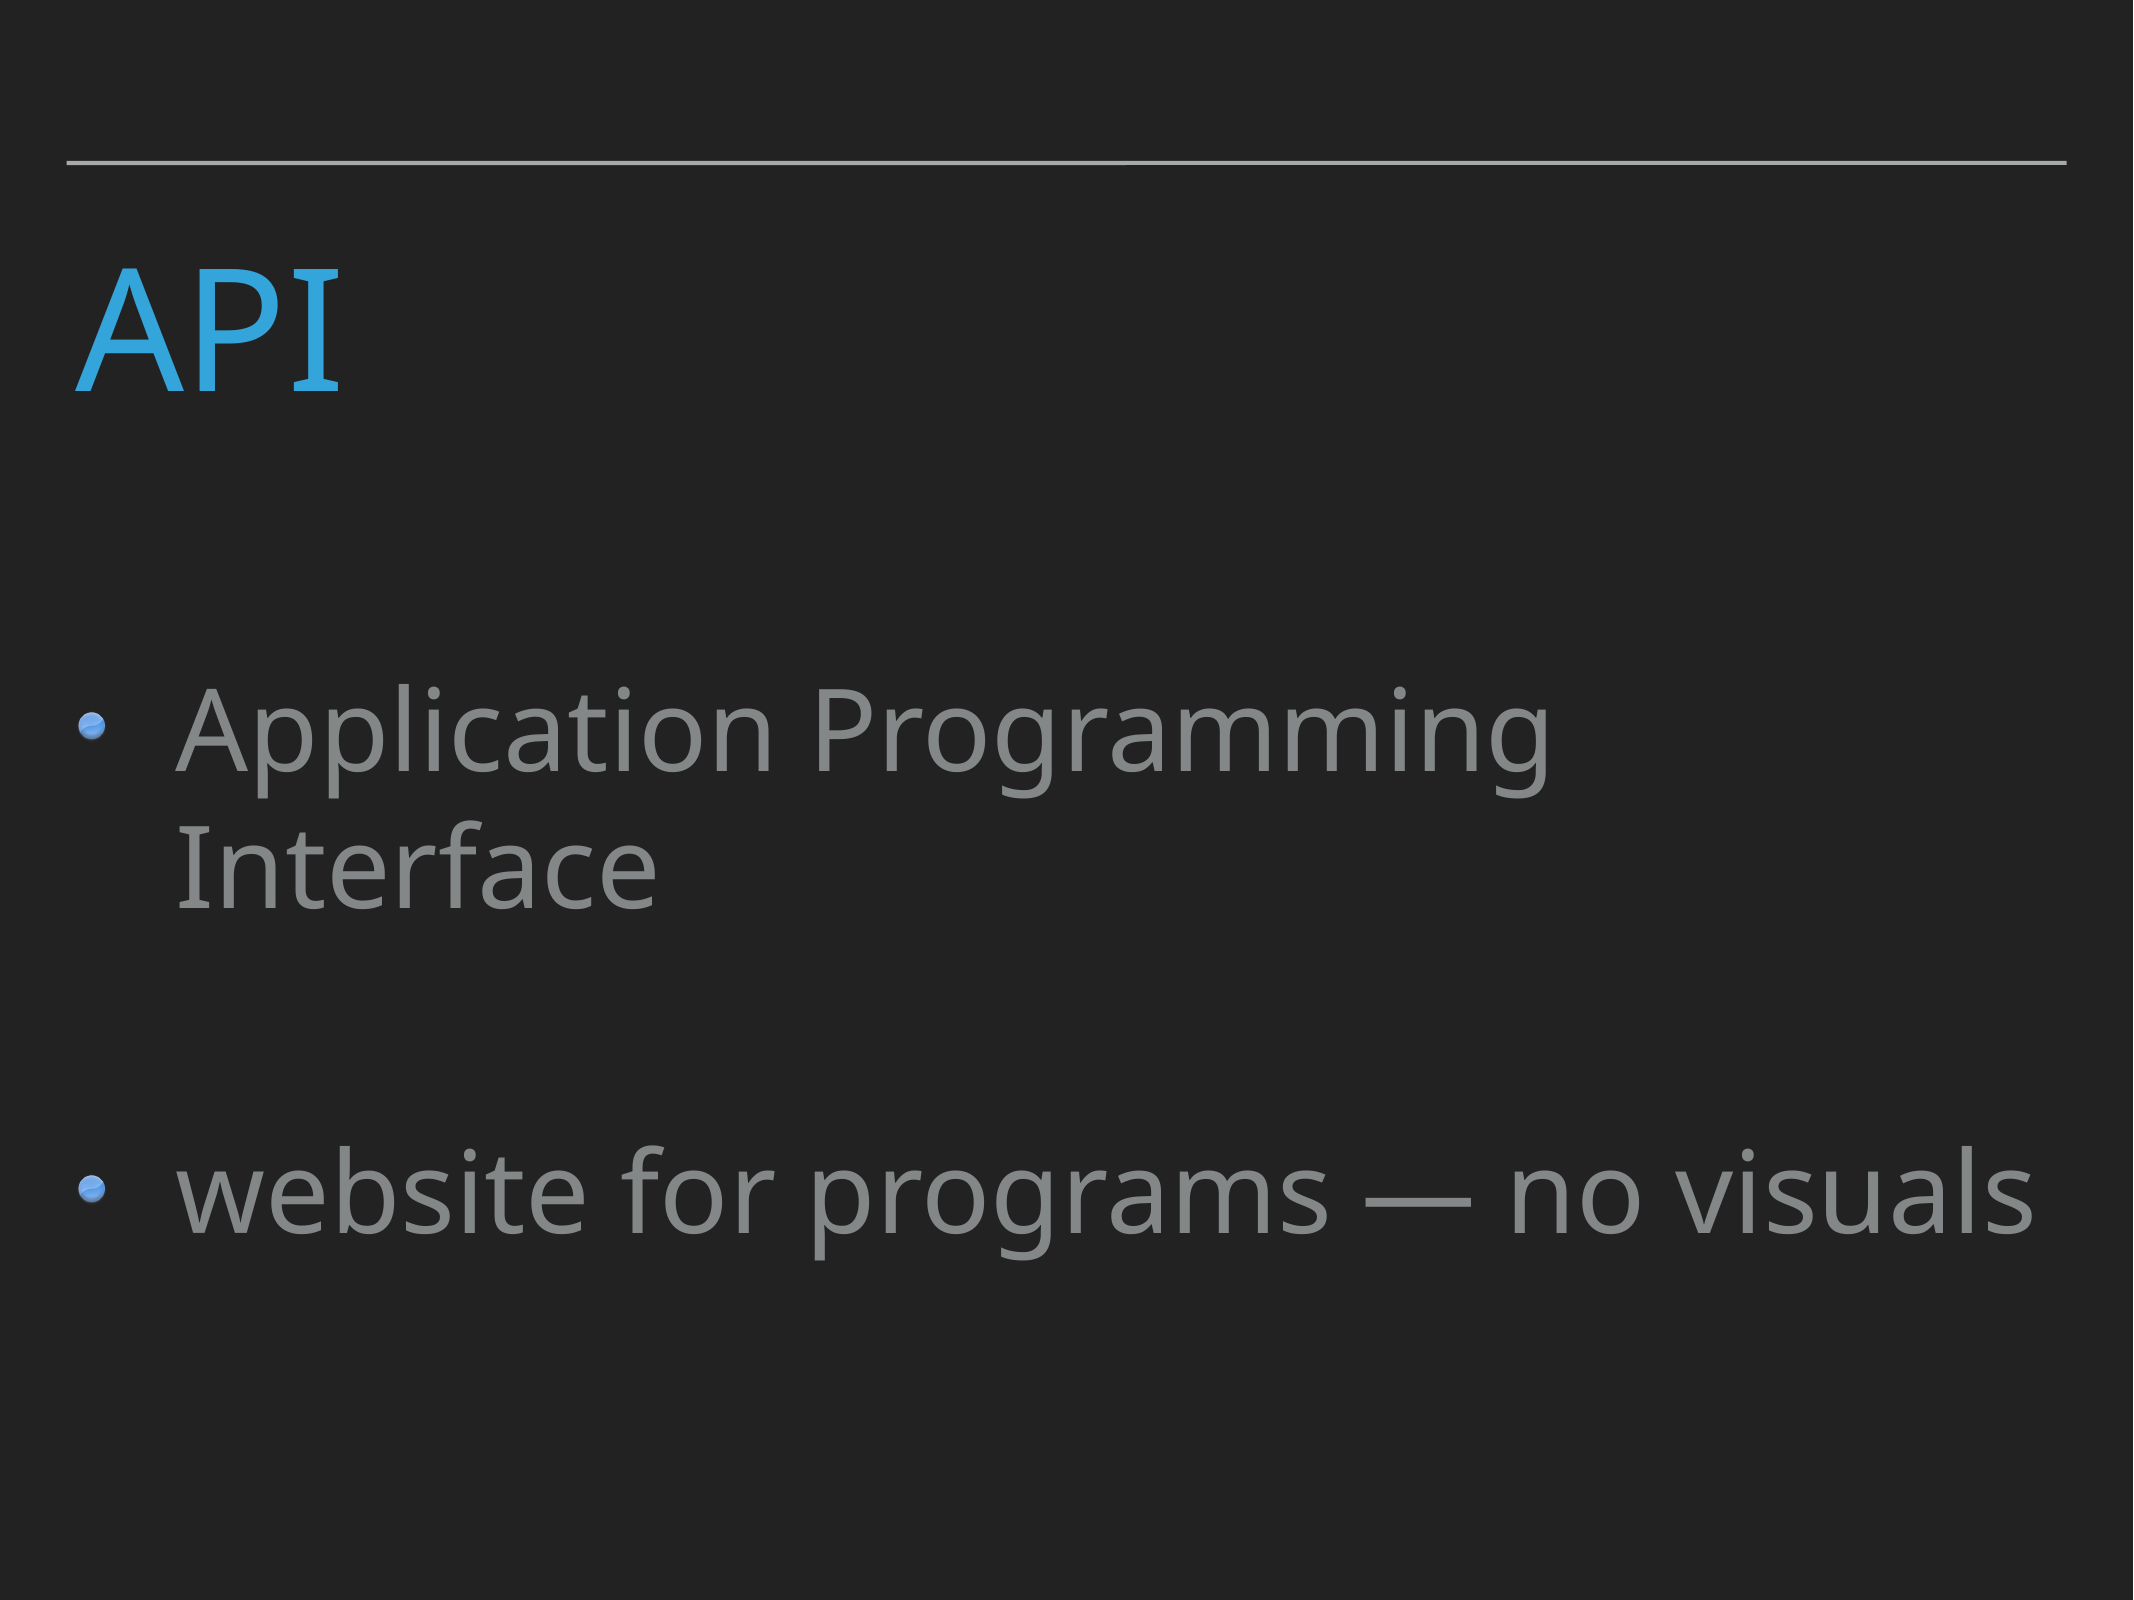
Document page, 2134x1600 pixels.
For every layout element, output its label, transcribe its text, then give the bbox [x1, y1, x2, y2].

list Application Programming Interface website for programs — no visuals [66, 648, 2068, 1065]
title API [66, 251, 2068, 445]
picture [75, 1172, 108, 1205]
picture [75, 709, 108, 742]
